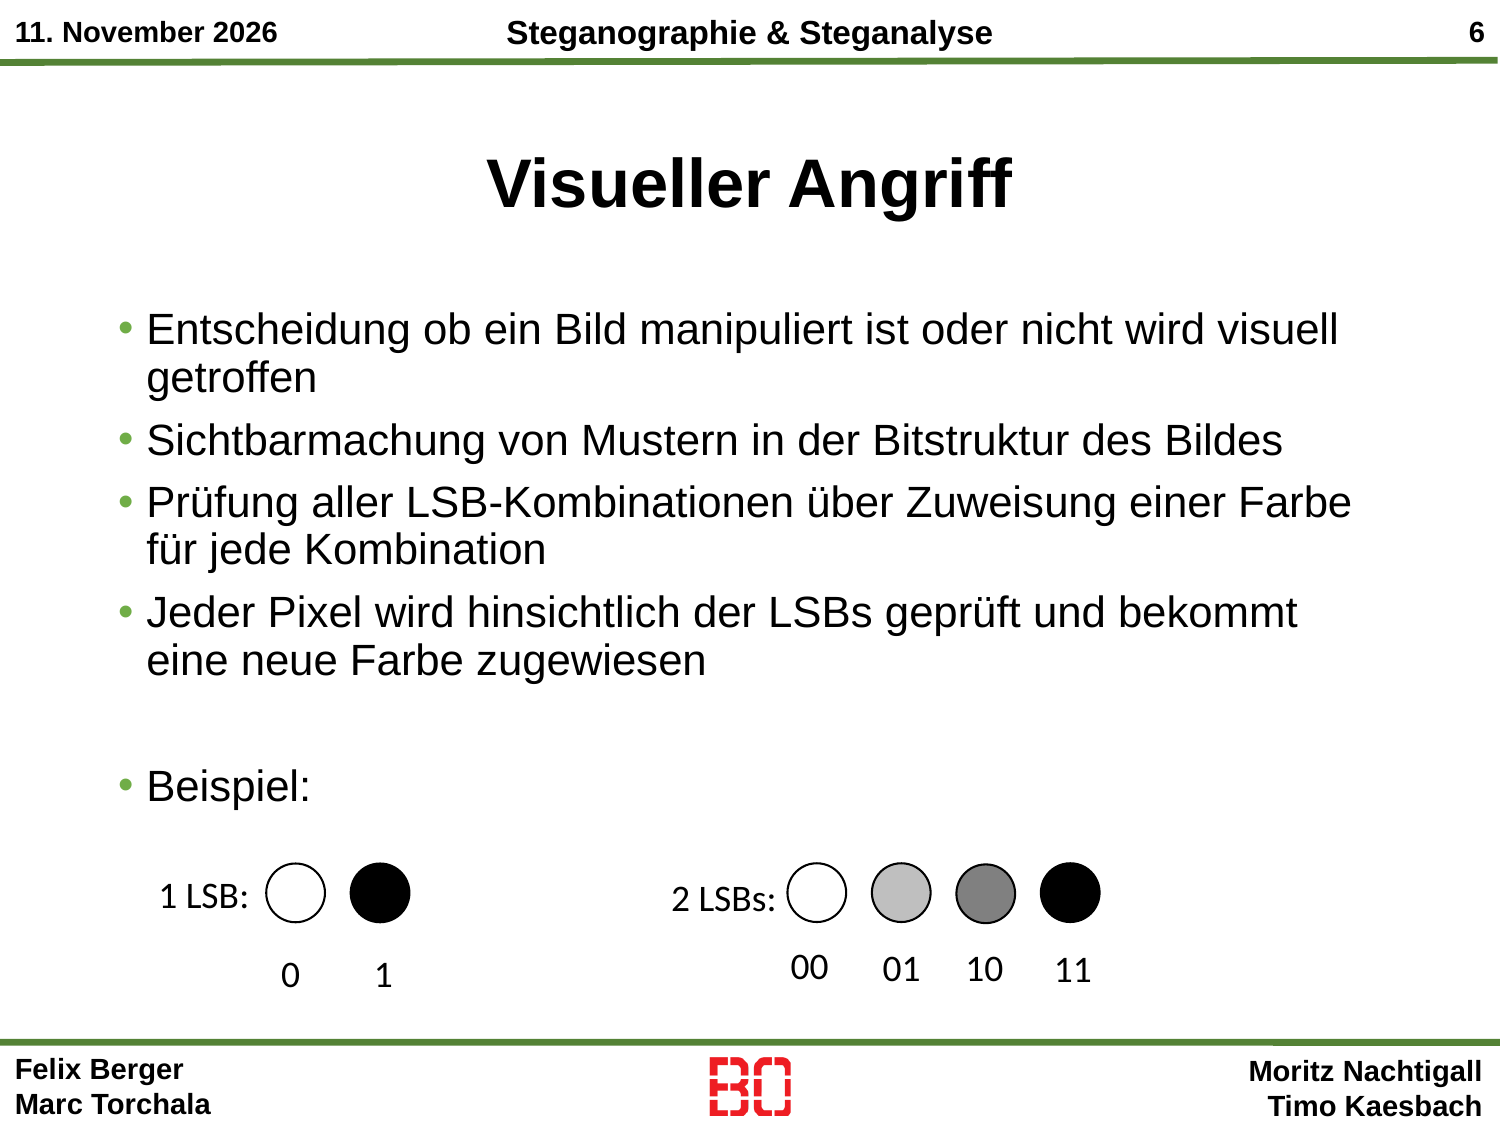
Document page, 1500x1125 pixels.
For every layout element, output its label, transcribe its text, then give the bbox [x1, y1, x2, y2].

text_box [870, 862, 932, 924]
text_box 1 [350, 942, 410, 1003]
text_box [290, 862, 327, 924]
text_box 10 [950, 936, 1021, 996]
text_box 11 [1039, 937, 1110, 998]
text_box [802, 862, 848, 924]
text_box [349, 862, 411, 924]
text_box [955, 863, 1017, 925]
text_box 00 [775, 934, 847, 995]
text_box 01 [867, 936, 939, 997]
text_box [1039, 862, 1101, 924]
list Entscheidung ob ein Bild manipuliert ist oder nicht wird visuell getroffen Sichtbarmachung von Mustern in der Bitstruktur des Bildes Prüfung aller LSB-Kombinationen über Zuweisung einer Farbe für jede Kombination Jeder Pixel wird hinsichtlich der LSBs geprüft und bekommt eine neue Farbe zugewiesen Beispiel: [103, 299, 1397, 1014]
text_box 2 LSBs: [656, 866, 809, 927]
text_box 1 LSB: [143, 863, 296, 924]
title Visueller Angriff [103, 76, 1397, 295]
text_box 0 [266, 942, 325, 1003]
